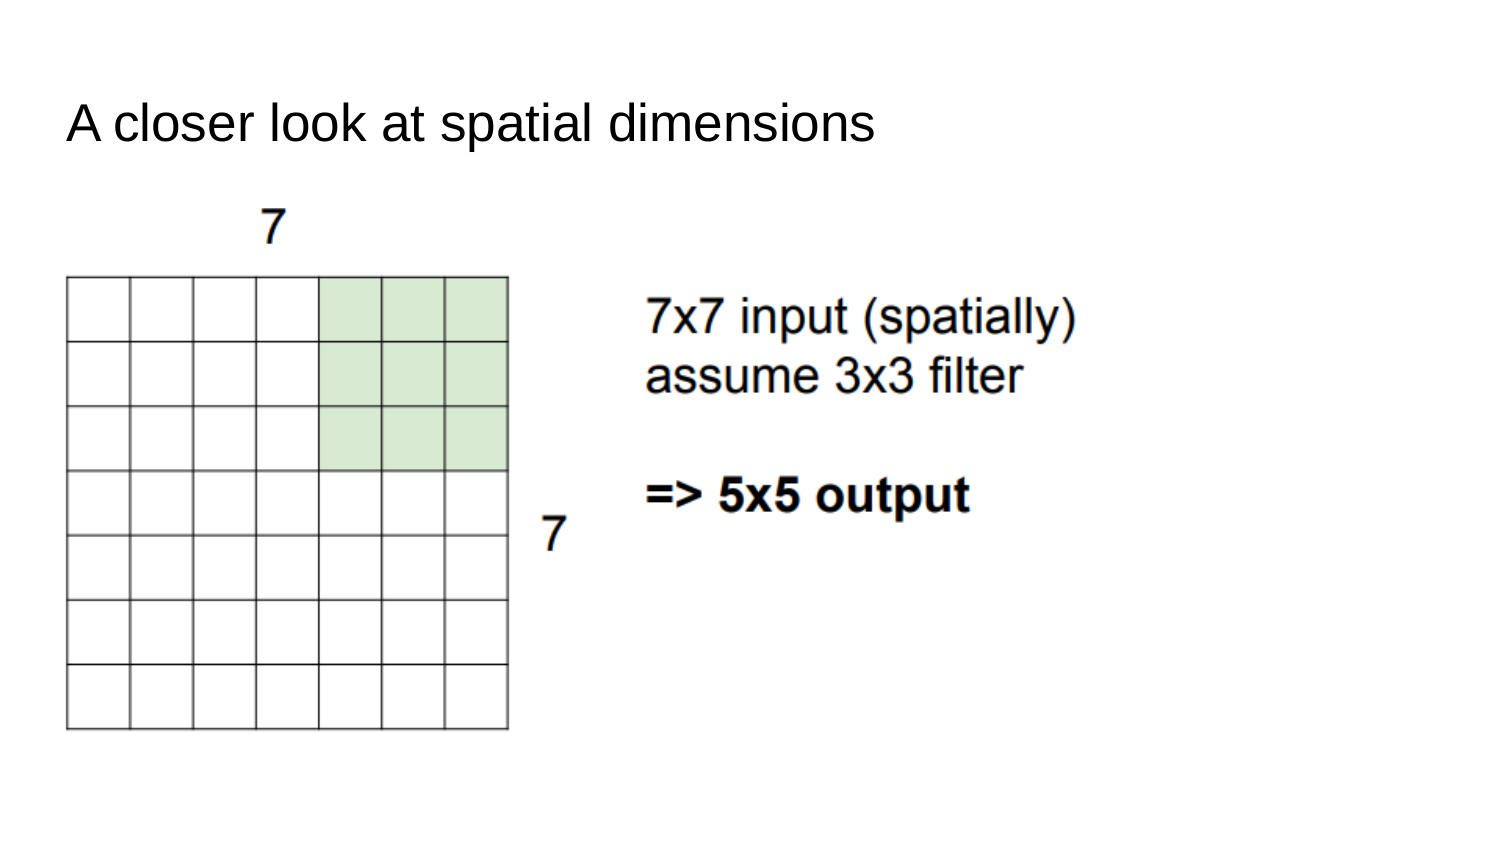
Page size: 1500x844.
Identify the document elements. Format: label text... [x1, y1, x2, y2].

title A closer look at spatial dimensions [51, 72, 1449, 167]
picture [57, 208, 1093, 736]
